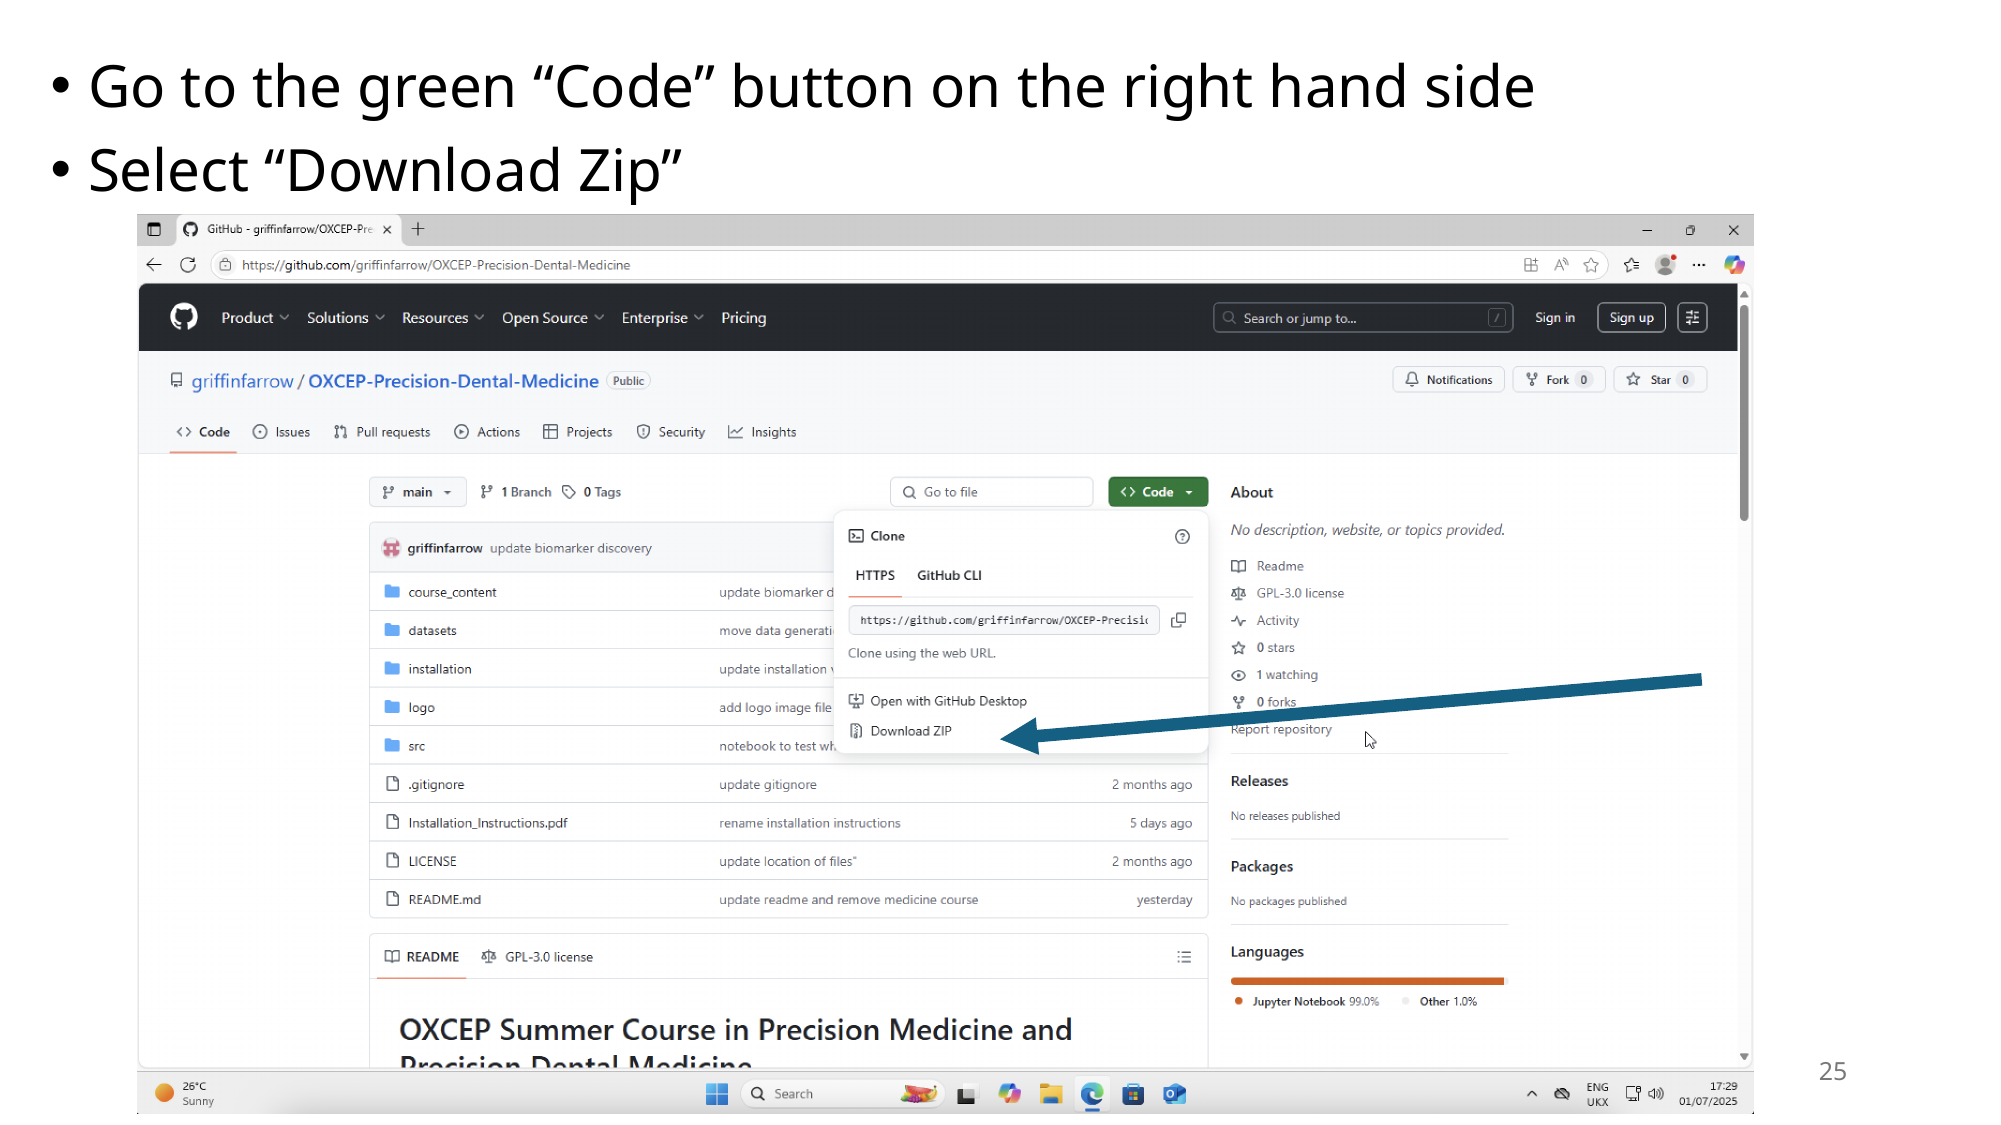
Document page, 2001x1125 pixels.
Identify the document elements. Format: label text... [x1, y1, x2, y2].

list Go to the green “Code” button on the right hand side Select “Download Zip” [35, 49, 1954, 215]
slide_number 25 [1754, 1042, 1863, 1103]
picture [136, 213, 1754, 1115]
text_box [999, 678, 1703, 740]
